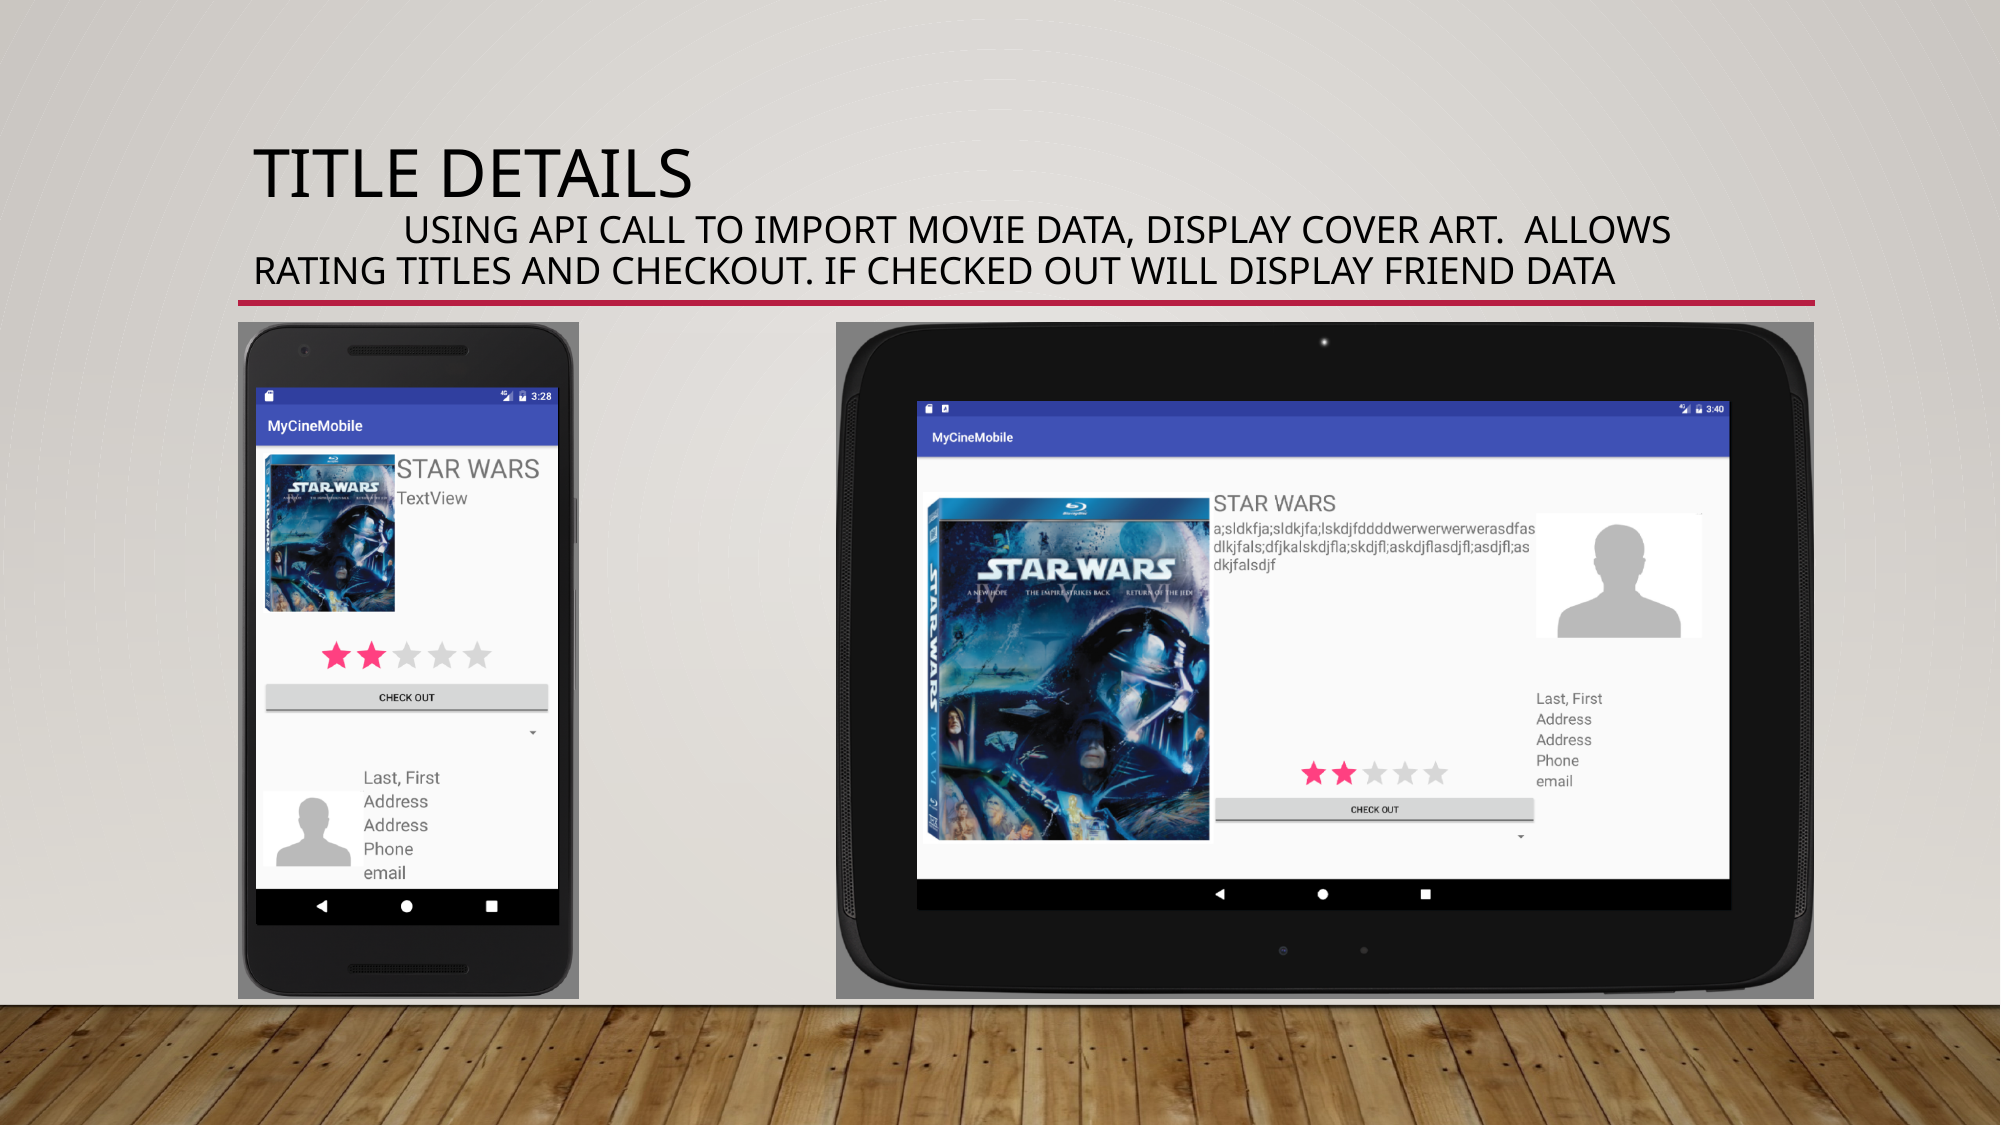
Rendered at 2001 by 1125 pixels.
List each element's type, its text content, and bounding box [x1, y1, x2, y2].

picture [0, 1005, 2000, 1125]
title Title Details using api call to import movie data, display cover art. Allows rating titles and checkout. IF checked out will display friend data [238, 131, 1814, 305]
picture [835, 322, 1814, 999]
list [237, 322, 579, 999]
